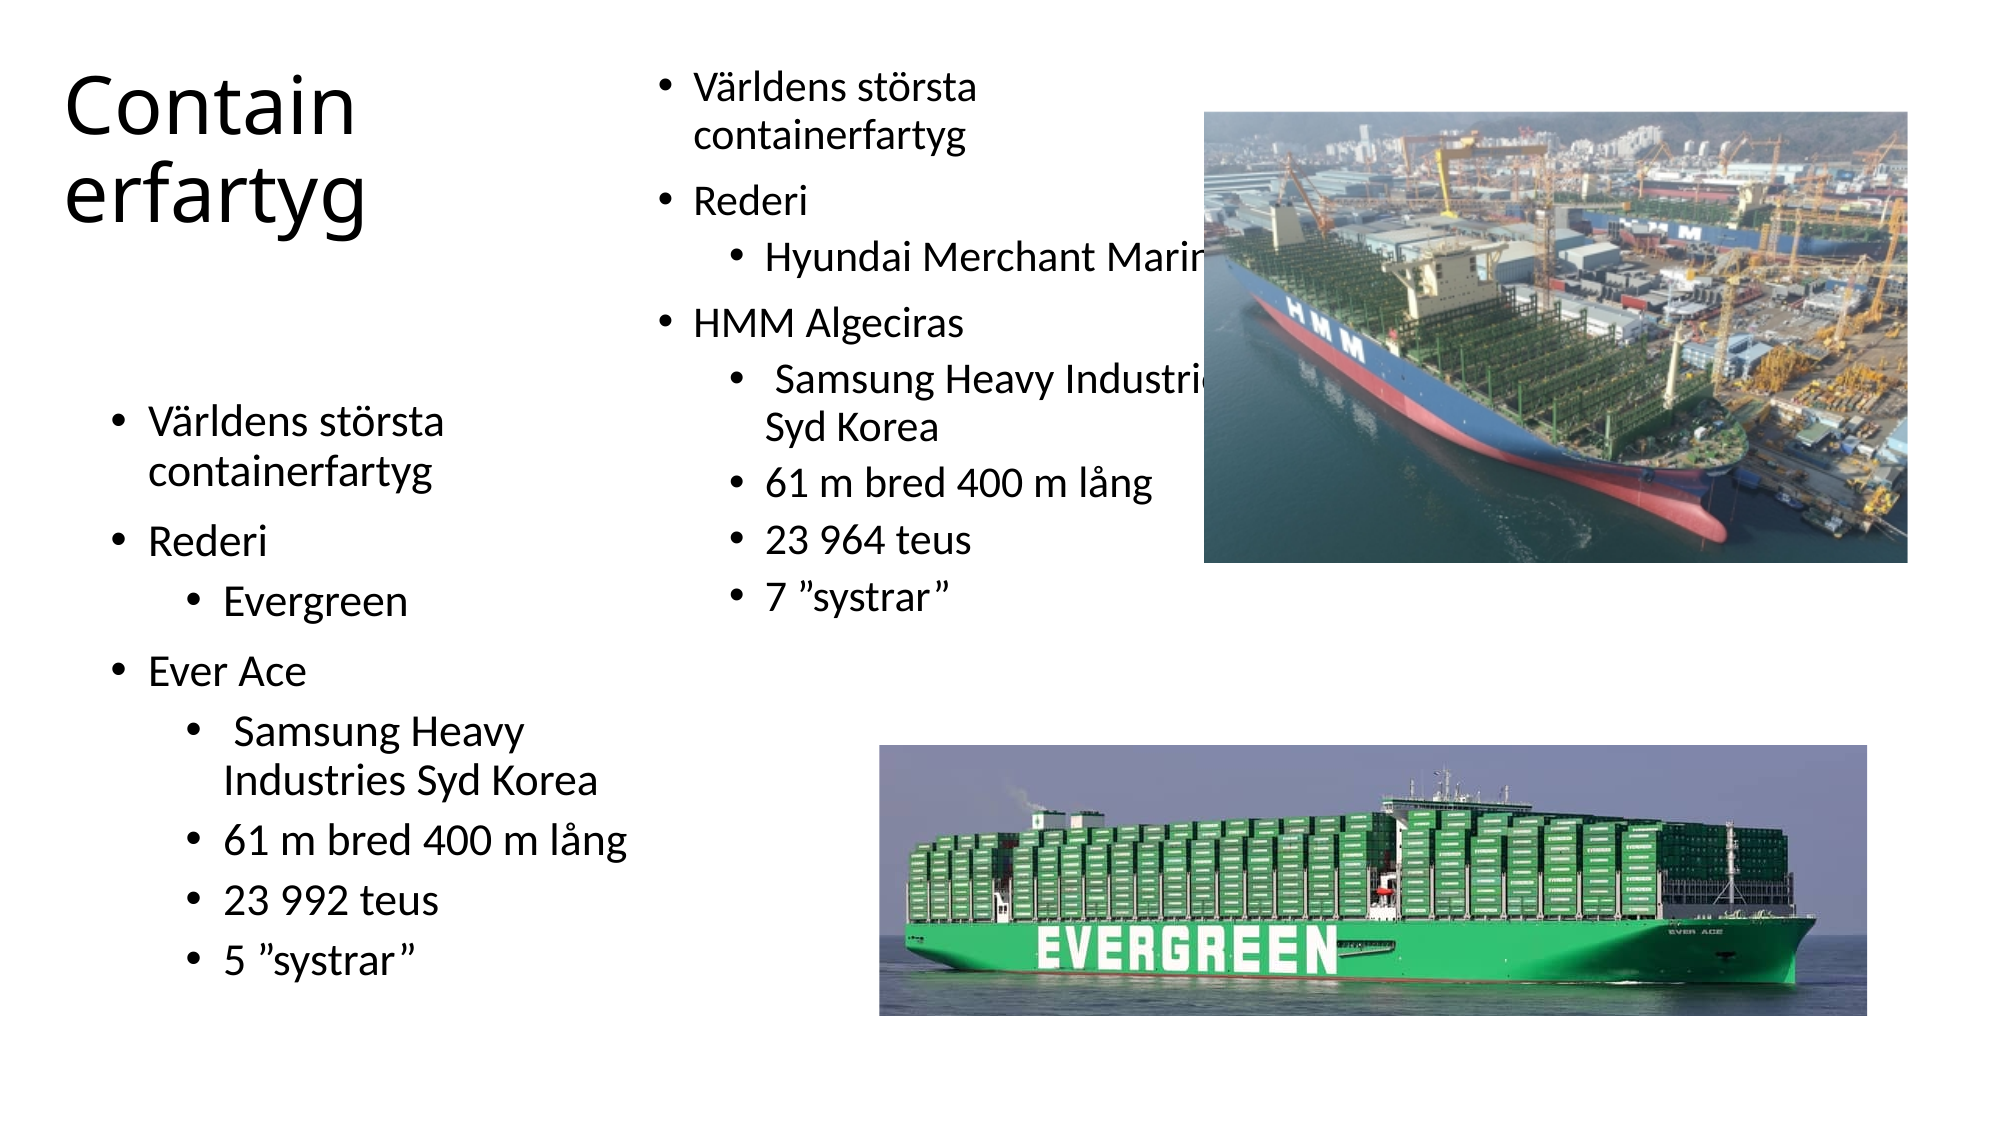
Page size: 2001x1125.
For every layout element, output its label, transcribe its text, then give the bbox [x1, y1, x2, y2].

picture [1204, 109, 1911, 563]
picture [879, 745, 1868, 1016]
list Världens största containerfartyg Rederi Hyundai Merchant Marine HMM Algeciras Samsung Heavy Industries Syd Korea 61 m bred 400 m lång 23 964 teus 7 ”systrar” [642, 56, 1263, 635]
title Containerfartyg [48, 56, 410, 249]
text_box Världens största containerfartyg Rederi Evergreen Ever Ace Samsung Heavy Industries Syd Korea 61 m bred 400 m lång 23 992 teus 5 ”systrar” [99, 391, 720, 1099]
